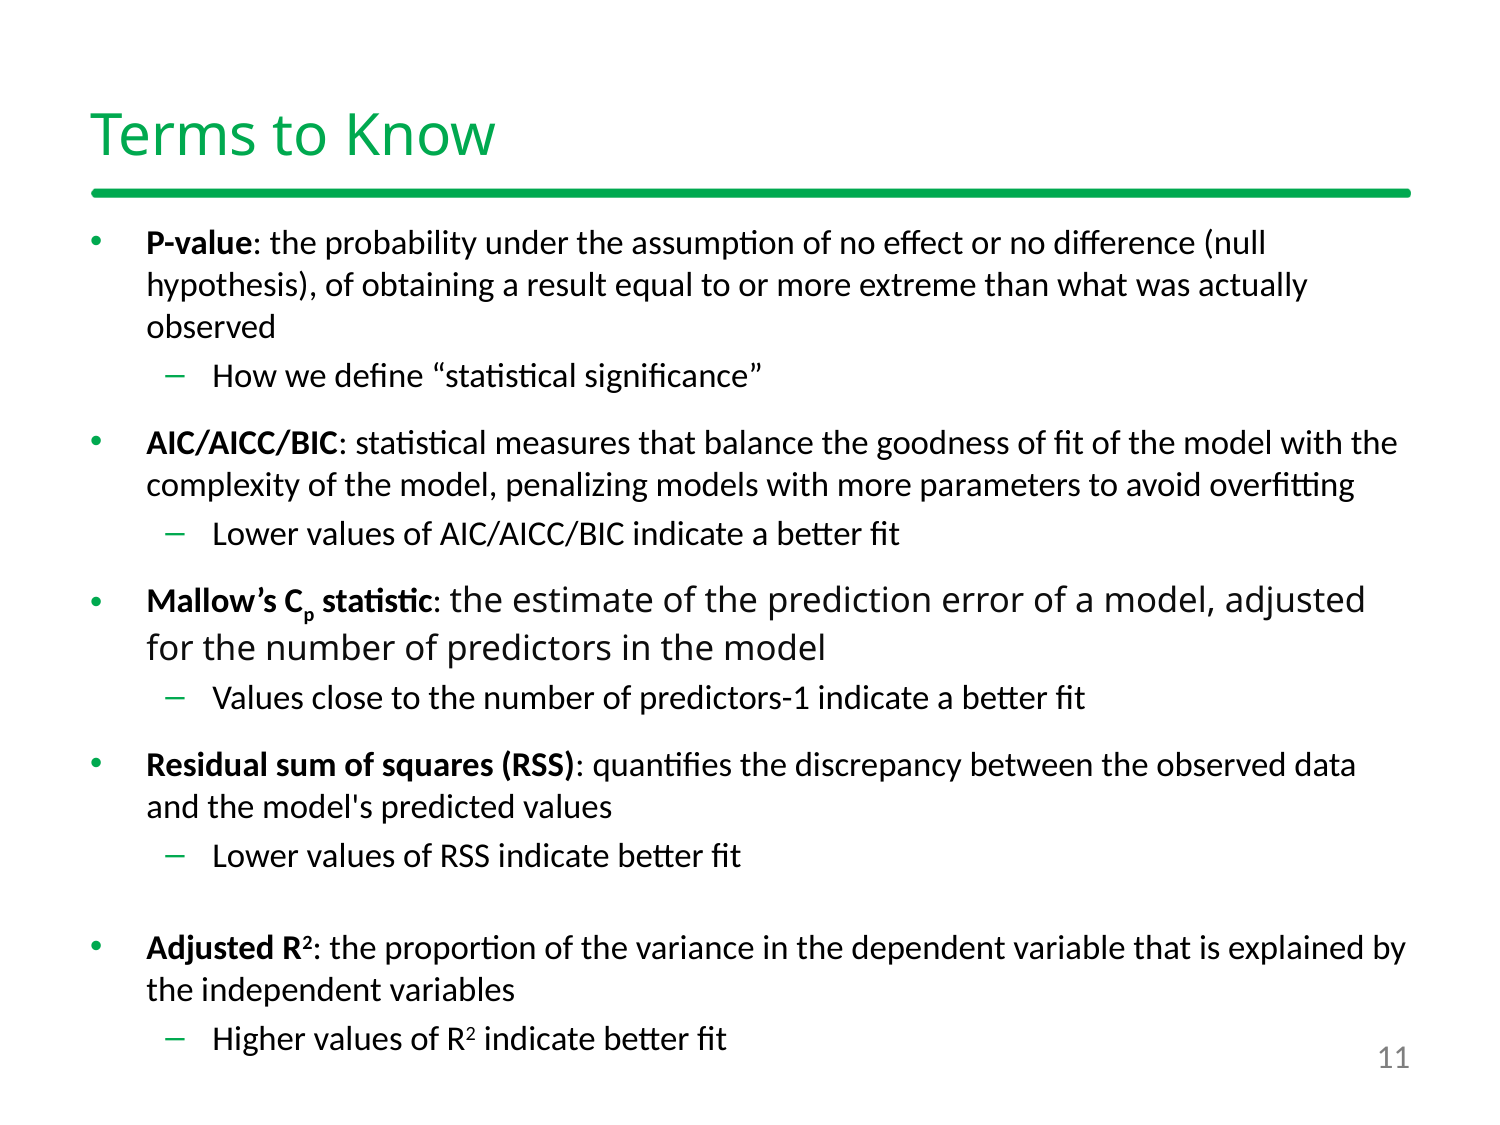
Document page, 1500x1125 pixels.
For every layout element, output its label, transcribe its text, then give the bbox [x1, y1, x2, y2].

picture [91, 188, 1411, 198]
title Terms to Know [75, 45, 1425, 175]
list P-value: the probability under the assumption of no effect or no difference (null hypothesis), of obtaining a result equal to or more extreme than what was actually observed How we define “statistical significance” AIC/AICC/BIC: statistical measures that balance the goodness of fit of the model with the complexity of the model, penalizing models with more parameters to avoid overfitting Lower values of AIC/AICC/BIC indicate a better fit Mallow’s Cp statistic: the estimate of the prediction error of a model, adjusted for the number of predictors in the model Values close to the number of predictors-1 indicate a better fit Residual sum of squares (RSS): quantifies the discrepancy between the observed data and the model's predicted values Lower values of RSS indicate better fit Adjusted R2: the proportion of the variance in the dependent variable that is explained by the independent variables Higher values of R2 indicate better fit [75, 212, 1425, 1080]
